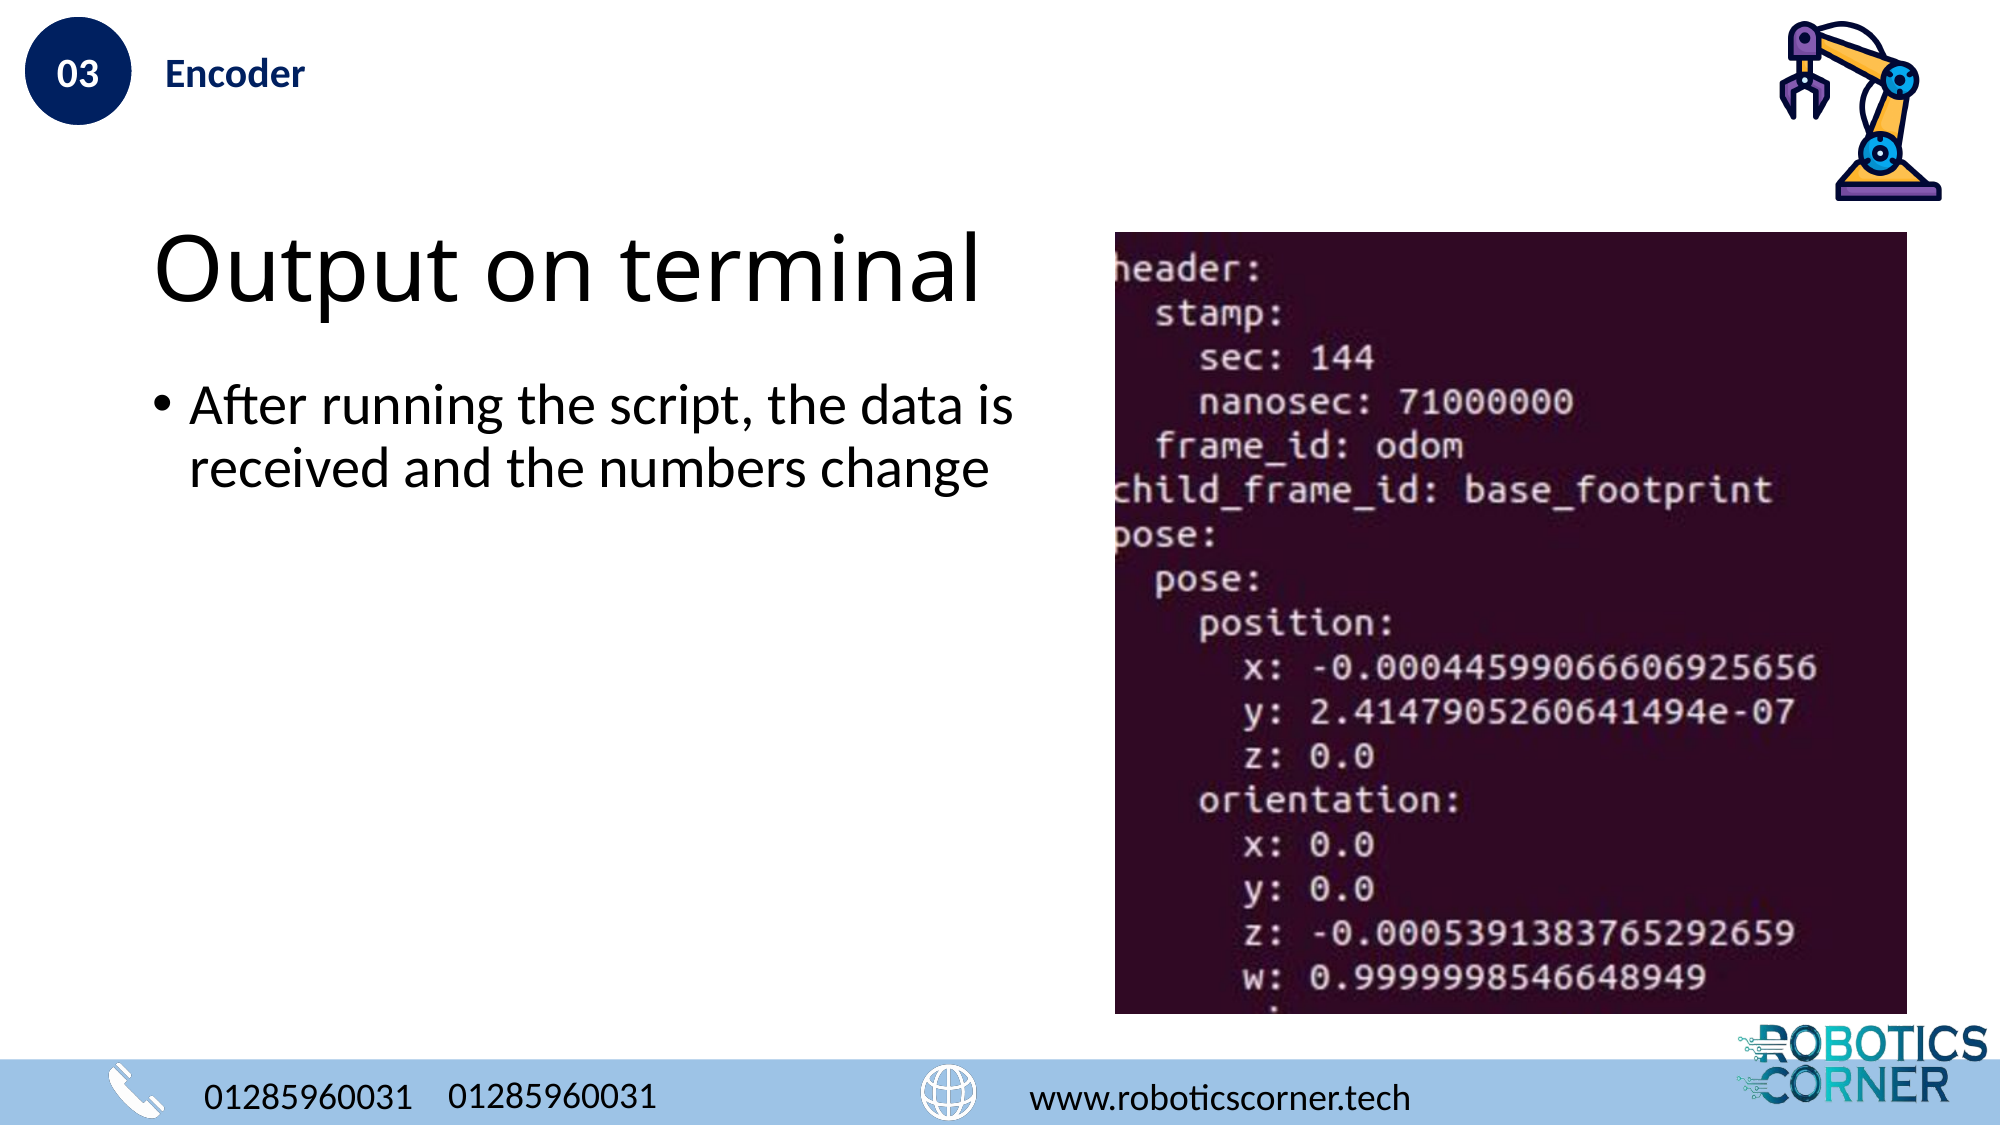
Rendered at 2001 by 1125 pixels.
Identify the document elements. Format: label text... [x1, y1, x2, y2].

text_box 01285960031 [189, 1064, 440, 1125]
text_box [1996, 1058, 2000, 1125]
text_box www.roboticscorner.tech [1014, 1065, 1430, 1125]
picture [1115, 232, 1996, 1125]
text_box Encoder [150, 38, 622, 103]
list After running the script, the data is received and the numbers change [137, 366, 1039, 1014]
text_box 01285960031 [433, 1063, 684, 1124]
picture [103, 1057, 170, 1124]
picture [915, 1059, 981, 1125]
text_box 03 [21, 13, 135, 129]
picture [1771, 21, 1950, 201]
title Output on terminal [137, 187, 1863, 356]
text_box [0, 1058, 1723, 1125]
